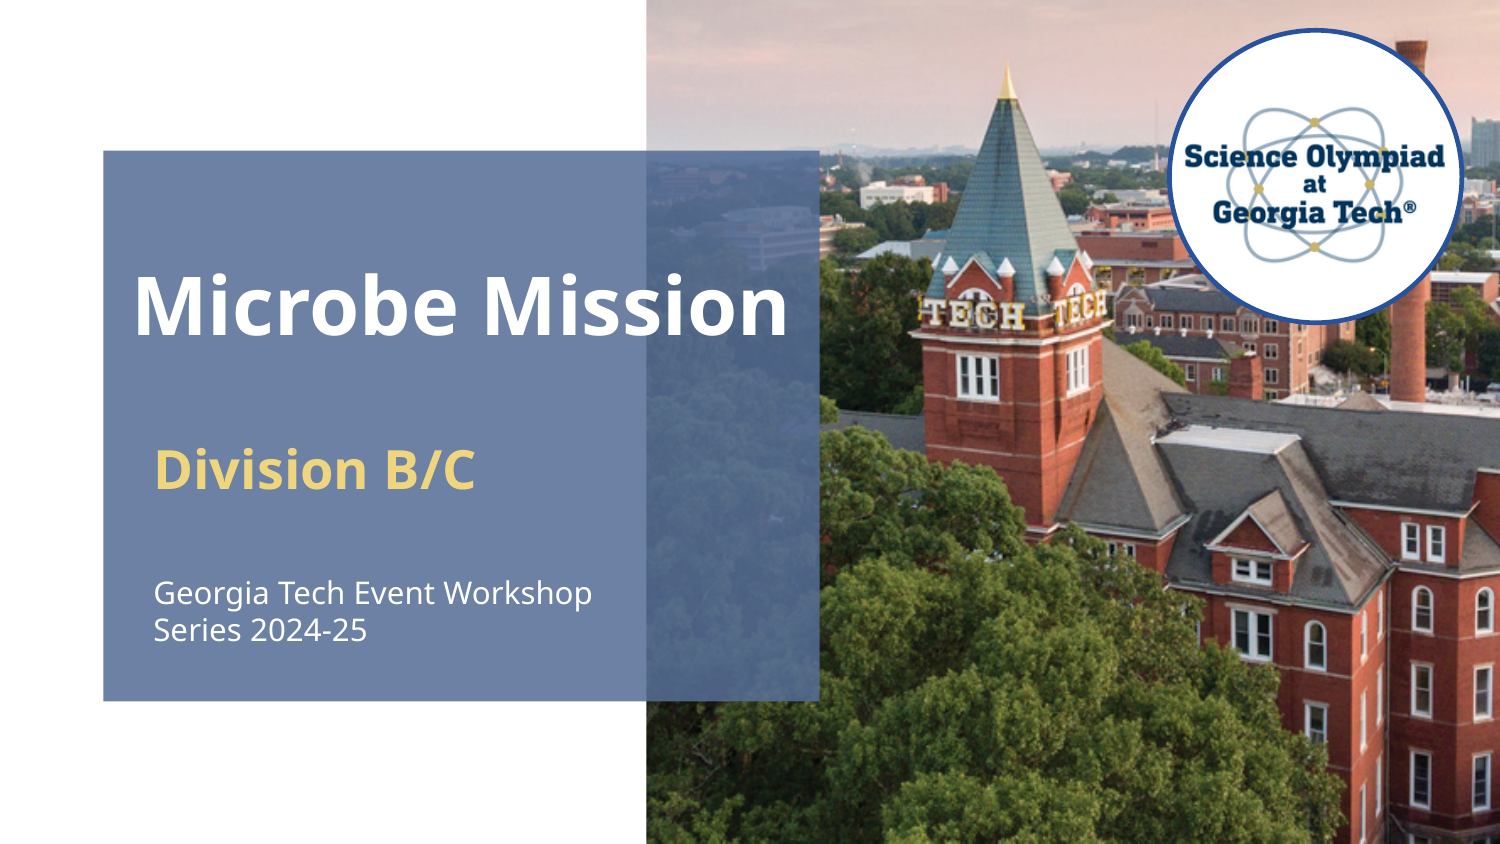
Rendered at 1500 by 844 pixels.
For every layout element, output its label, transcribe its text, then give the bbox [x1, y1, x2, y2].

title Division B/C [138, 344, 641, 516]
title Microbe Mission [103, 195, 641, 367]
text_box [103, 367, 641, 702]
subtitle Georgia Tech Event Workshop Series 2024-25 [138, 545, 641, 663]
picture [646, 0, 1500, 844]
text_box [103, 150, 641, 195]
